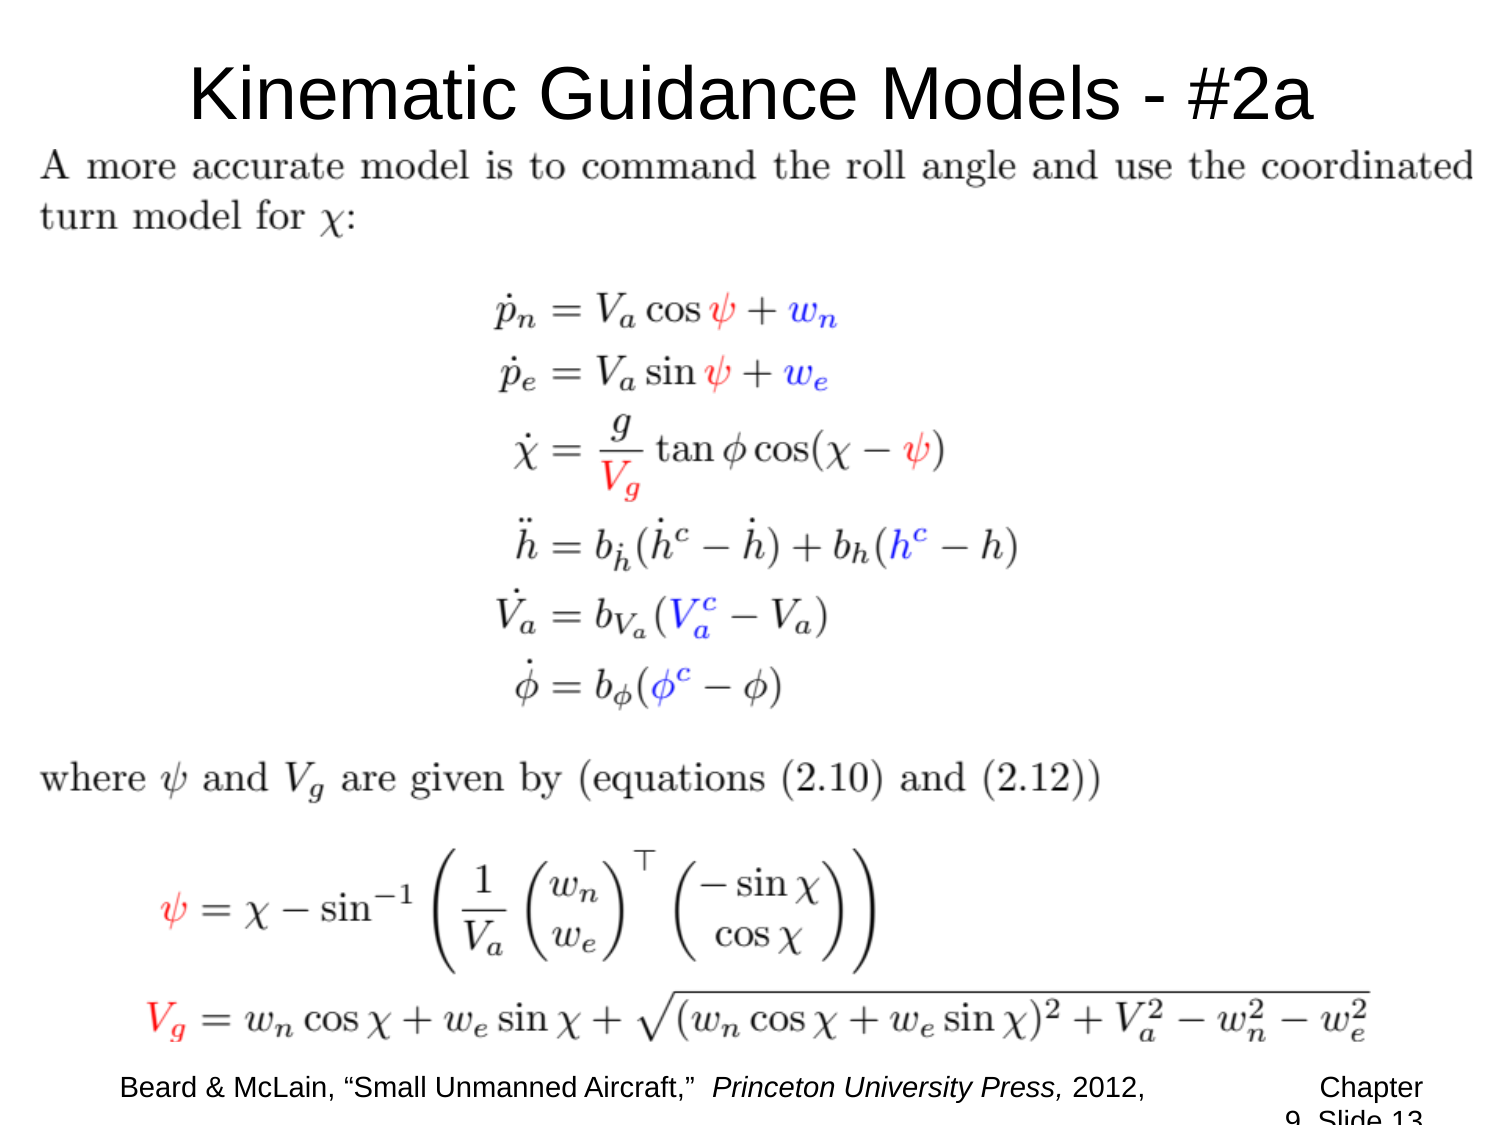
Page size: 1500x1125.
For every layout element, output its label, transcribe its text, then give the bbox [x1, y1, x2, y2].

title Kinematic Guidance Models - #2a [76, 30, 1427, 148]
picture [38, 149, 1473, 1042]
